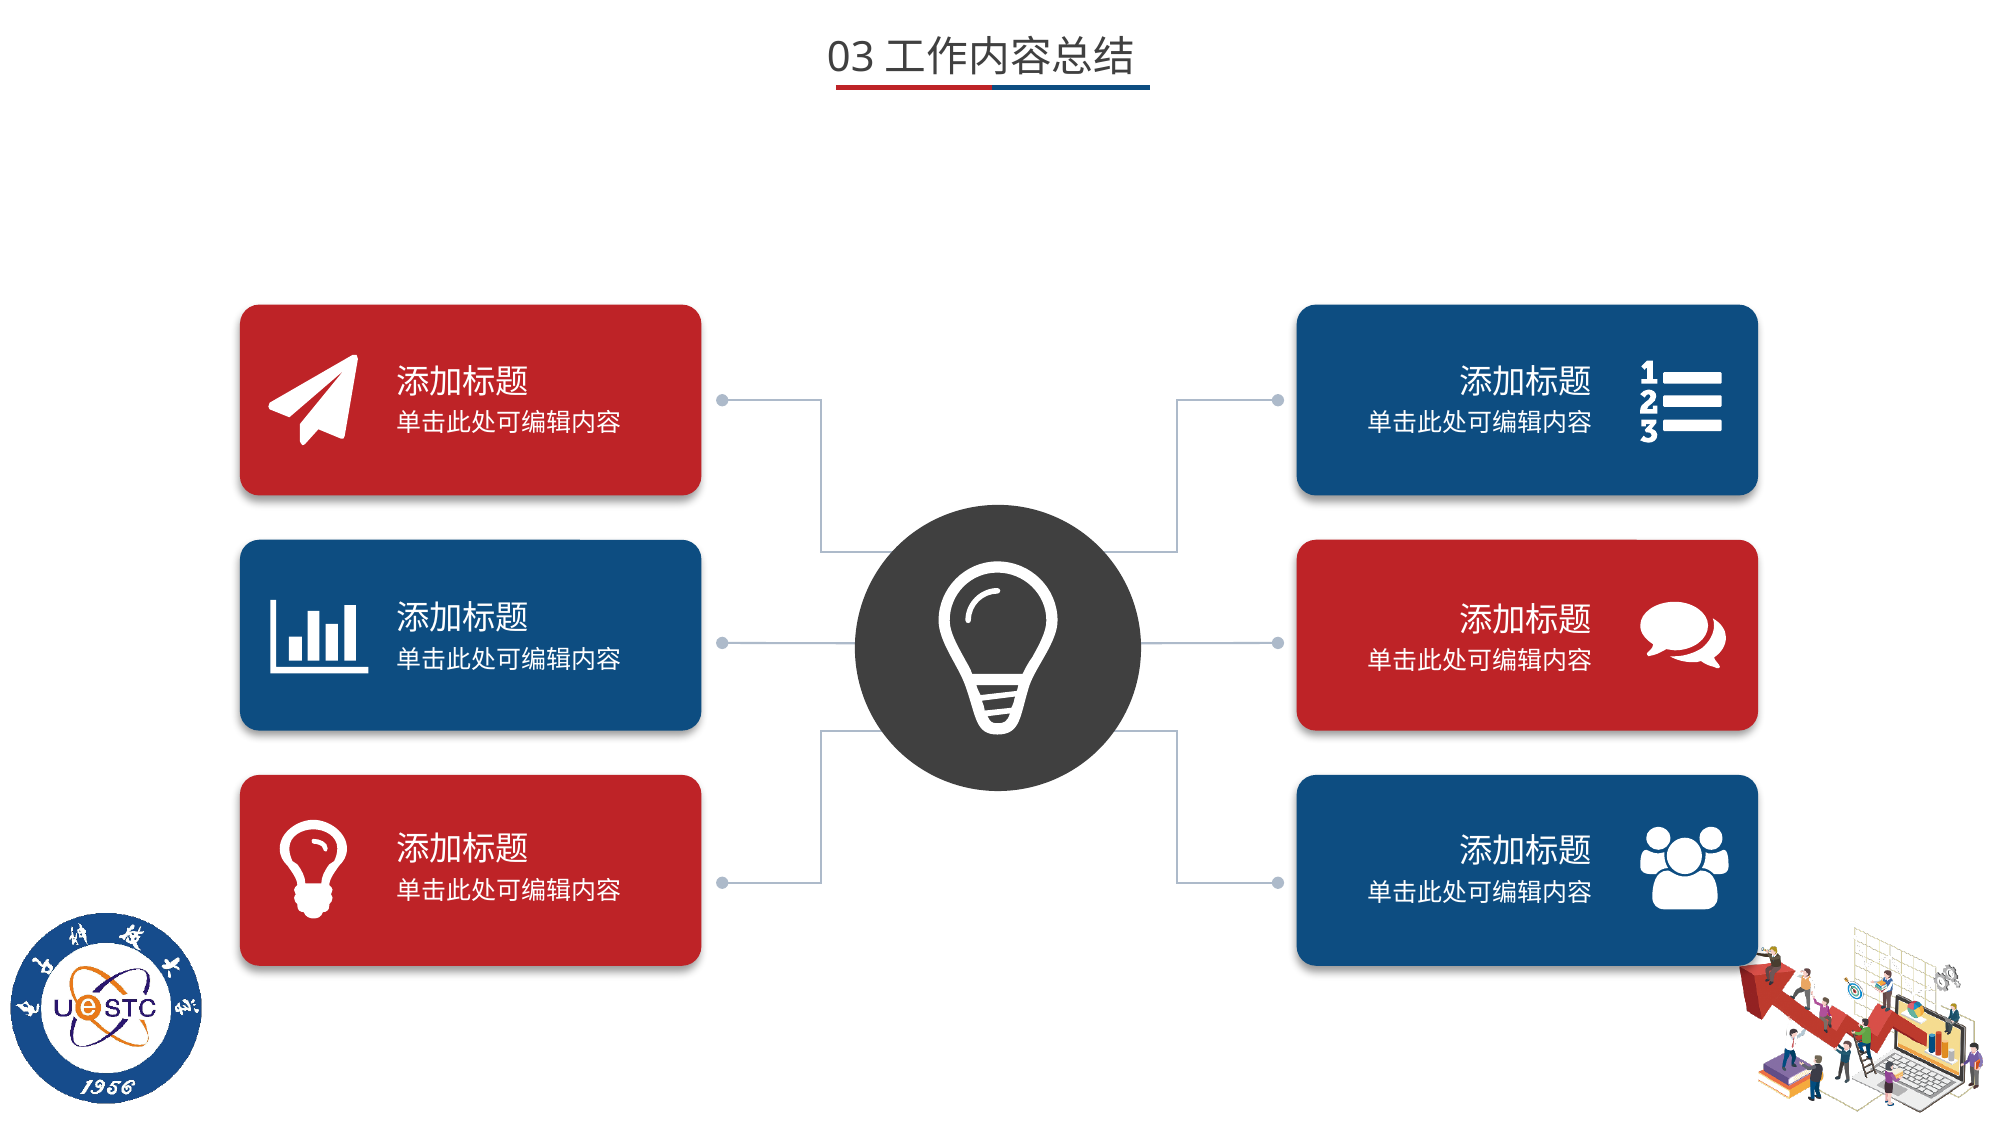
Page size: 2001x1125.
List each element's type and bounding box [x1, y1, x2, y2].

text_box [854, 504, 1142, 792]
text_box [239, 304, 921, 966]
text_box [1075, 304, 1759, 966]
picture [0, 900, 214, 1114]
text_box [811, 21, 1173, 88]
picture [1733, 921, 2001, 1125]
